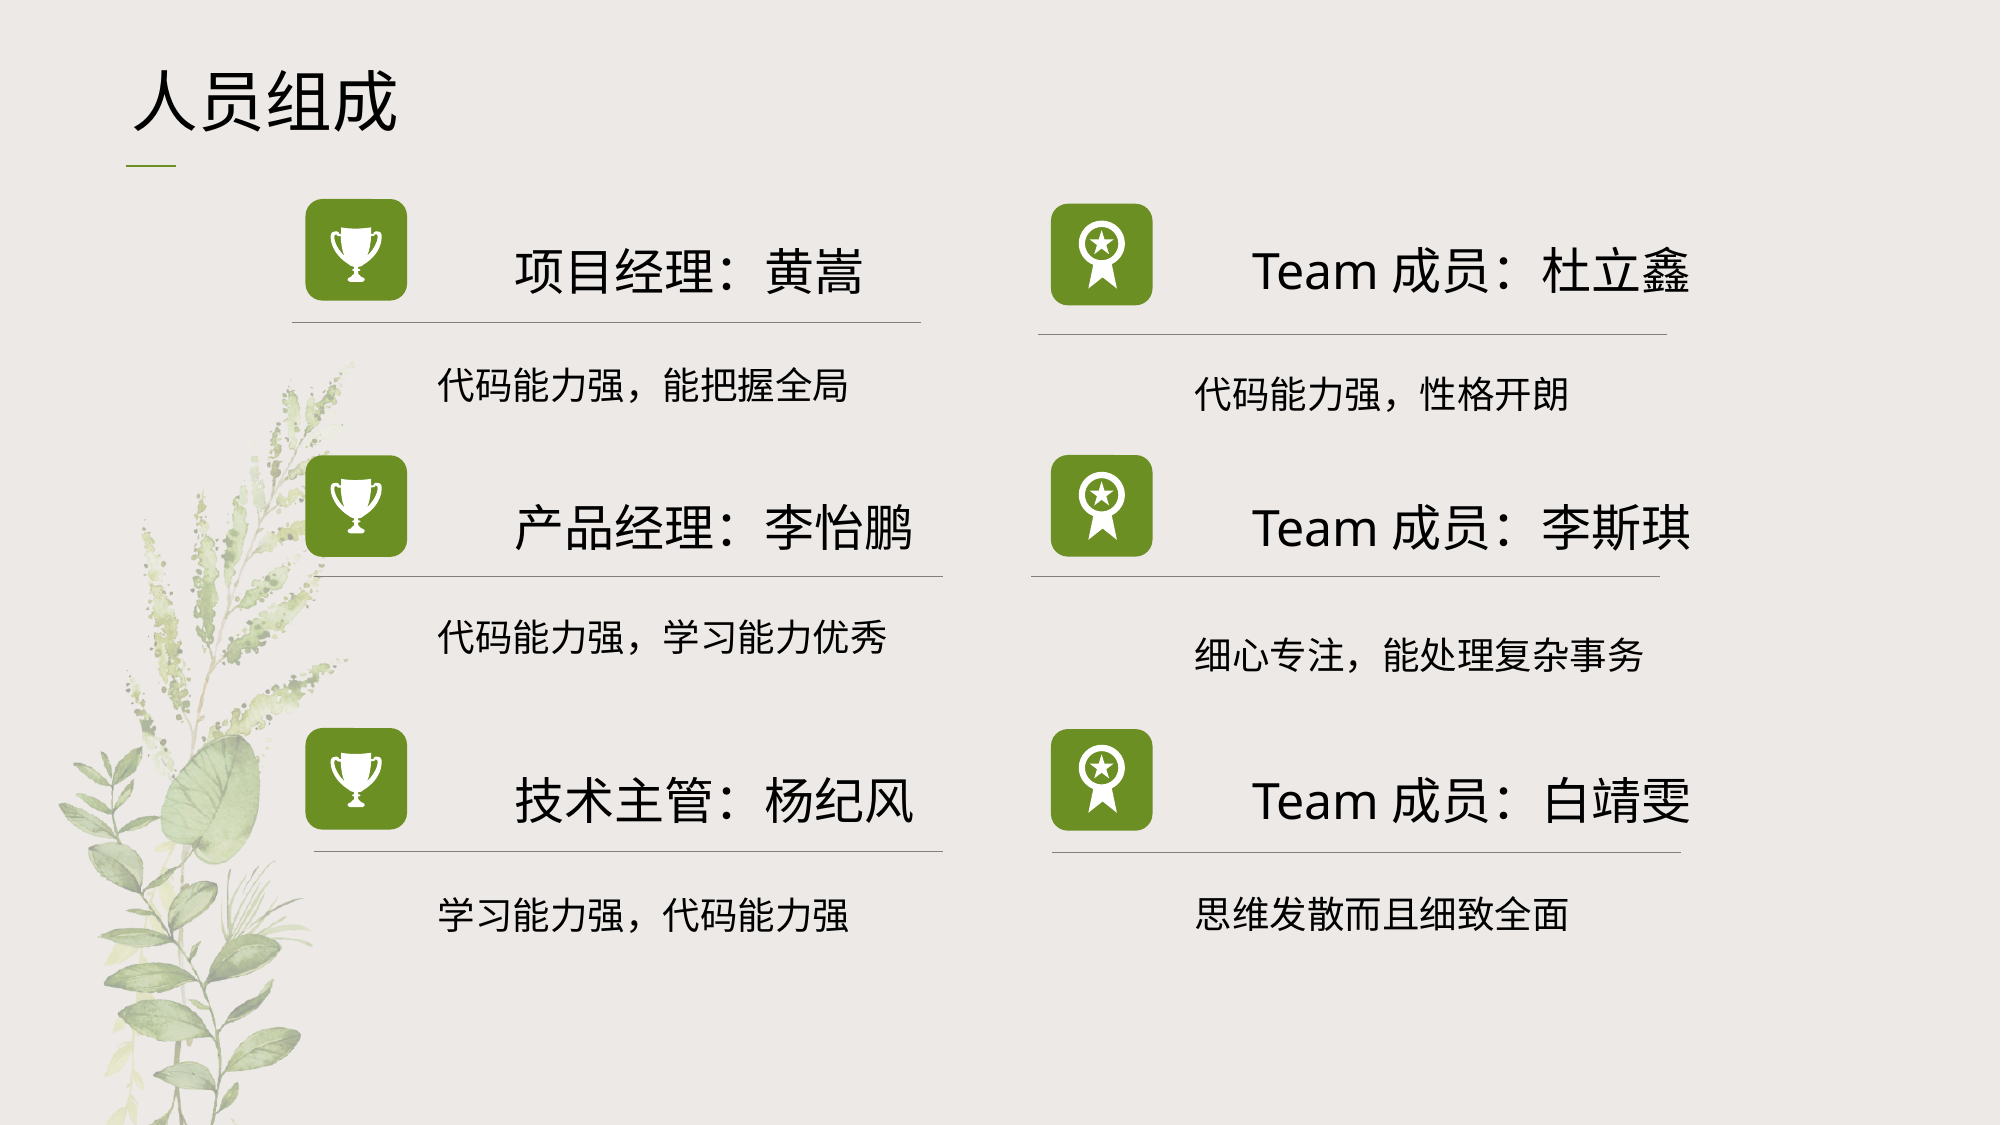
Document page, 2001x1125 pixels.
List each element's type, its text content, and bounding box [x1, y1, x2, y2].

text_box Team成员：李斯琪 [1237, 489, 1707, 564]
text_box [1049, 453, 1154, 558]
text_box [330, 752, 382, 808]
text_box [304, 454, 409, 558]
text_box 细心专注，能处理复杂事务 [1179, 602, 1709, 685]
text_box 学习能力强，代码能力强 [422, 862, 961, 945]
text_box 思维发散而且细致全面 [1179, 861, 1709, 944]
text_box [57, 361, 355, 1125]
text_box [330, 227, 382, 282]
text_box [1049, 728, 1154, 832]
text_box [1077, 743, 1126, 816]
text_box 技术主管：杨纪风 [499, 761, 930, 837]
text_box 代码能力强，性格开朗 [1179, 340, 1709, 423]
text_box Team成员：白靖雯 [1237, 762, 1707, 837]
text_box [304, 197, 409, 302]
text_box 代码能力强，能把握全局 [422, 331, 943, 415]
text_box [1077, 470, 1126, 543]
text_box [1049, 202, 1154, 307]
text_box 项目经理：黄嵩 [499, 233, 880, 308]
text_box 产品经理：李怡鹏 [499, 489, 930, 564]
text_box [330, 478, 382, 534]
text_box [304, 726, 409, 831]
text_box Team成员：杜立鑫 [1237, 232, 1707, 307]
text_box 代码能力强，学习能力优秀 [422, 583, 961, 666]
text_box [117, 51, 457, 166]
text_box [1077, 219, 1126, 292]
